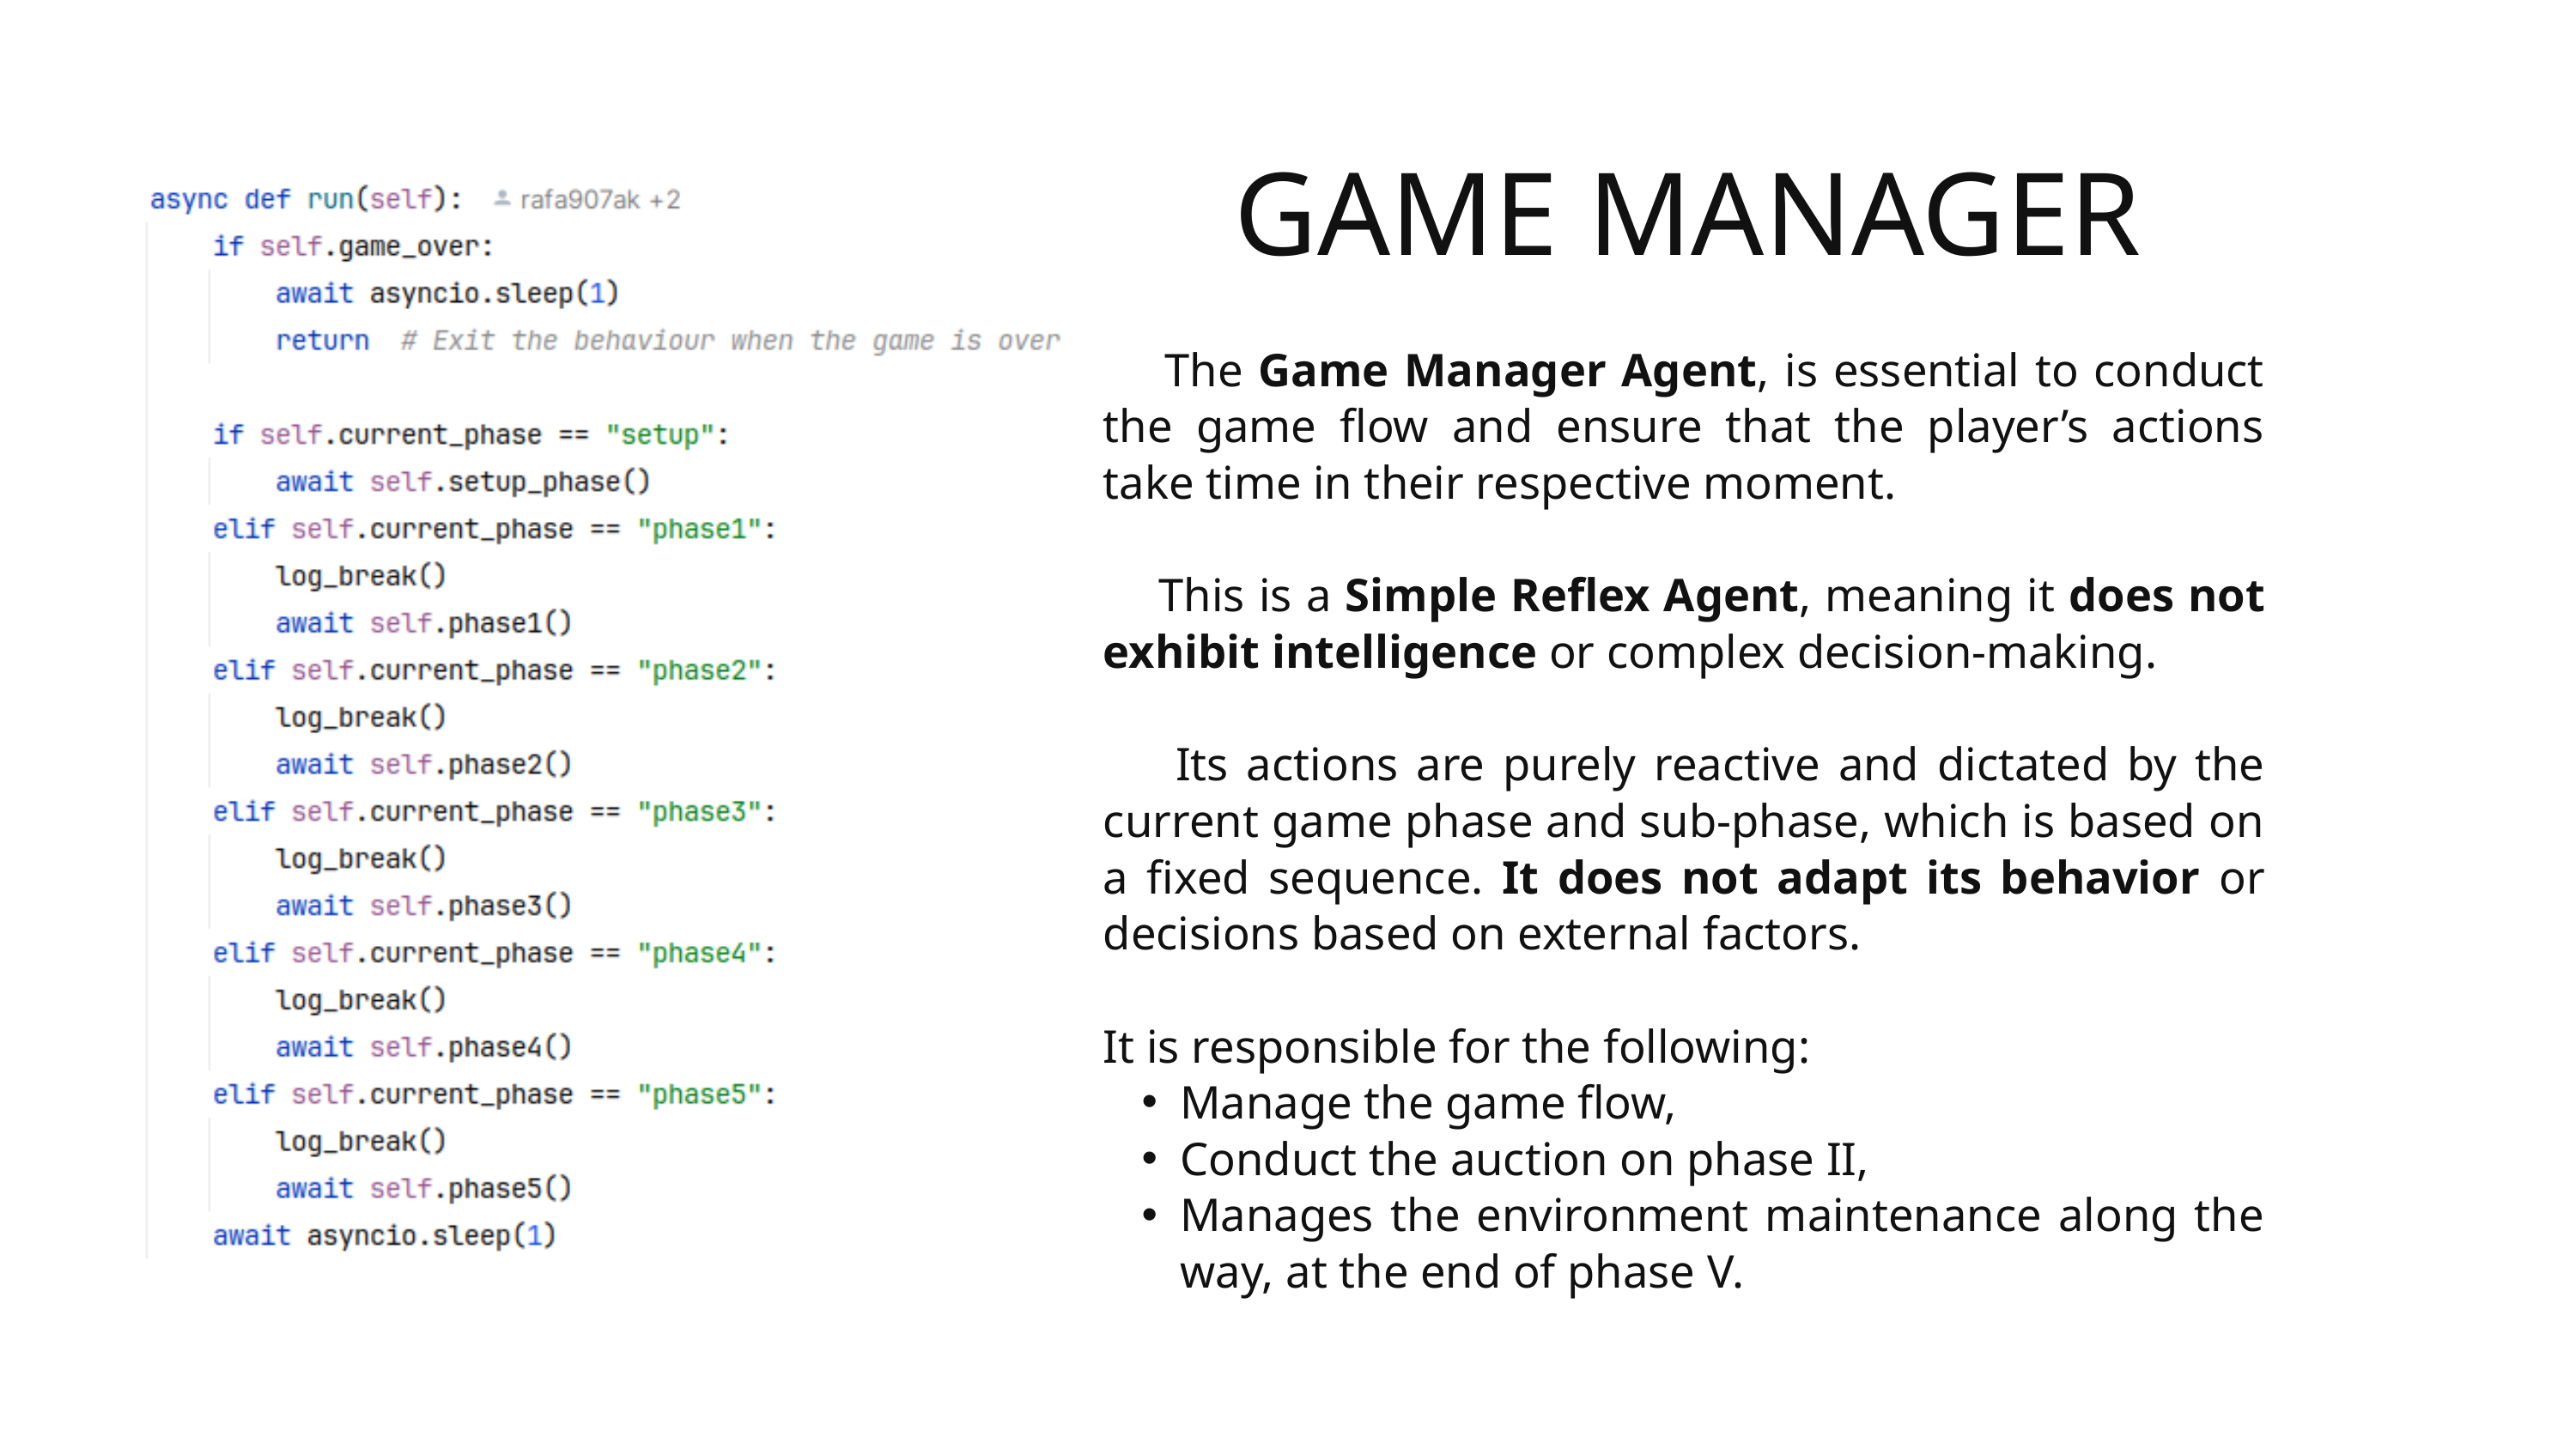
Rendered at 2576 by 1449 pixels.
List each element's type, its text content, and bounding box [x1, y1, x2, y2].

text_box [144, 144, 1133, 1287]
text_box GAME MANAGER [1234, 163, 2326, 278]
text_box The Game Manager Agent, is essential to conduct the game flow and ensure that the player’s actions take time in their respective moment. This is a Simple Reflex Agent, meaning it does not exhibit intelligence or complex decision-making. Its actions are purely reactive and dictated by the current game phase and sub-phase, which is based on a fixed sequence. It does not adapt its behavior or decisions based on external factors. It is responsible for the following: Manage the game flow, Conduct the auction on phase II, Manages the environment maintenance along the way, at the end of phase V. [1103, 338, 2265, 1354]
